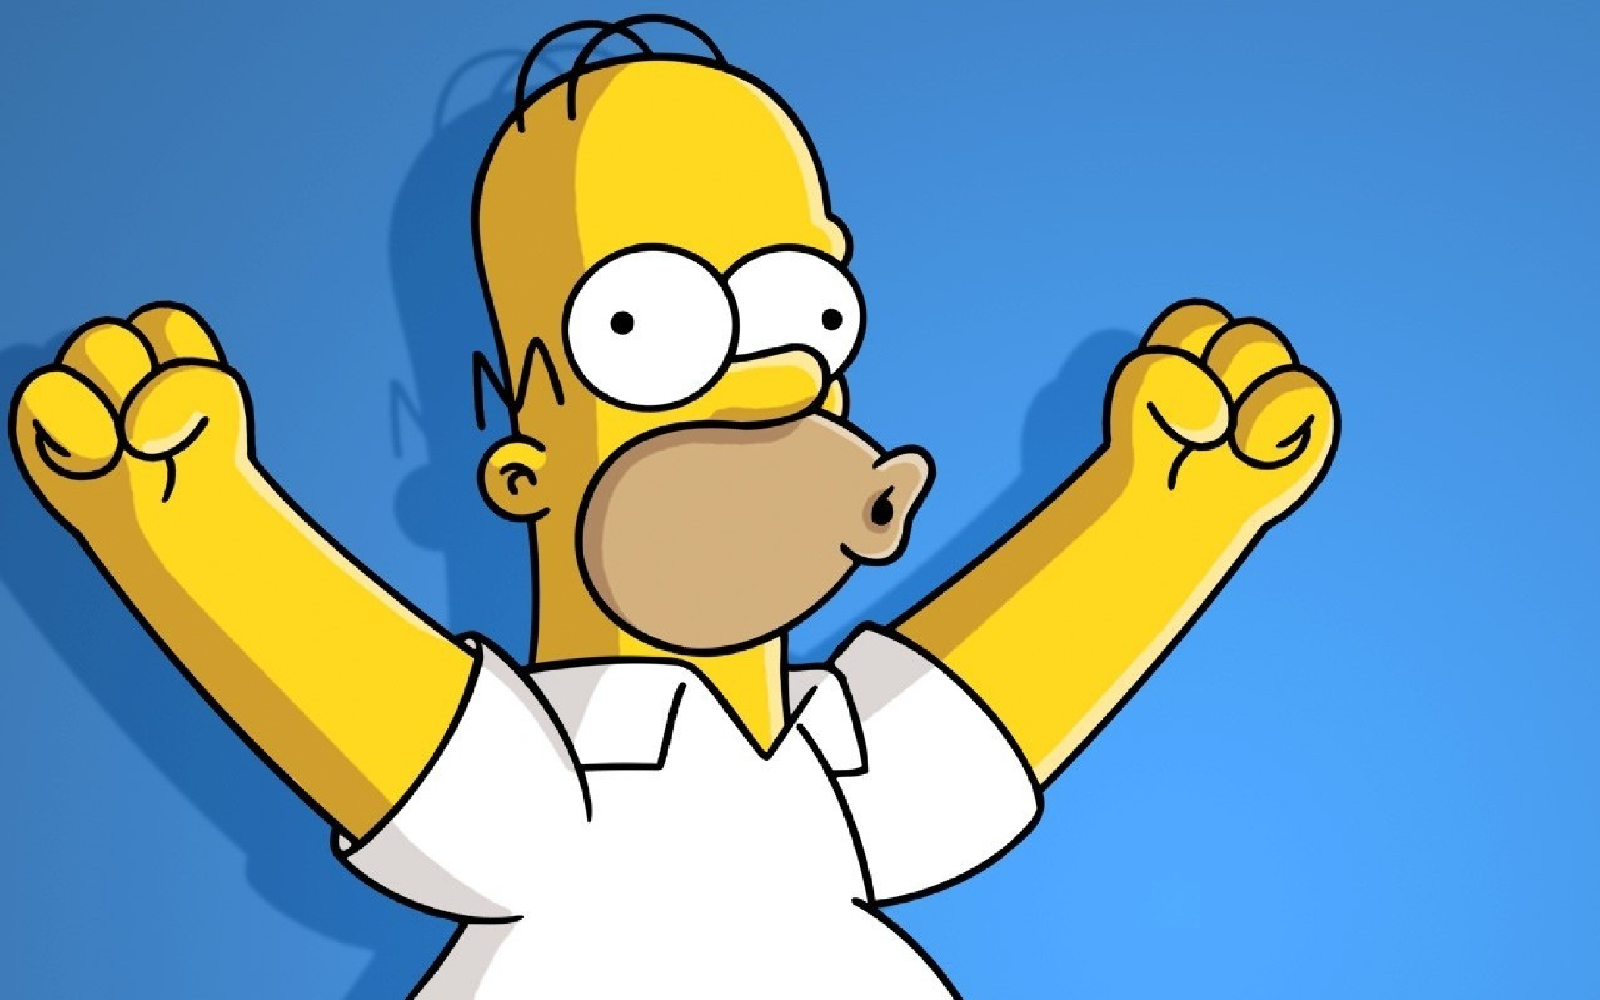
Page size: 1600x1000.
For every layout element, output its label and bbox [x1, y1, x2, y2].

text_box [0, 0, 1600, 1000]
